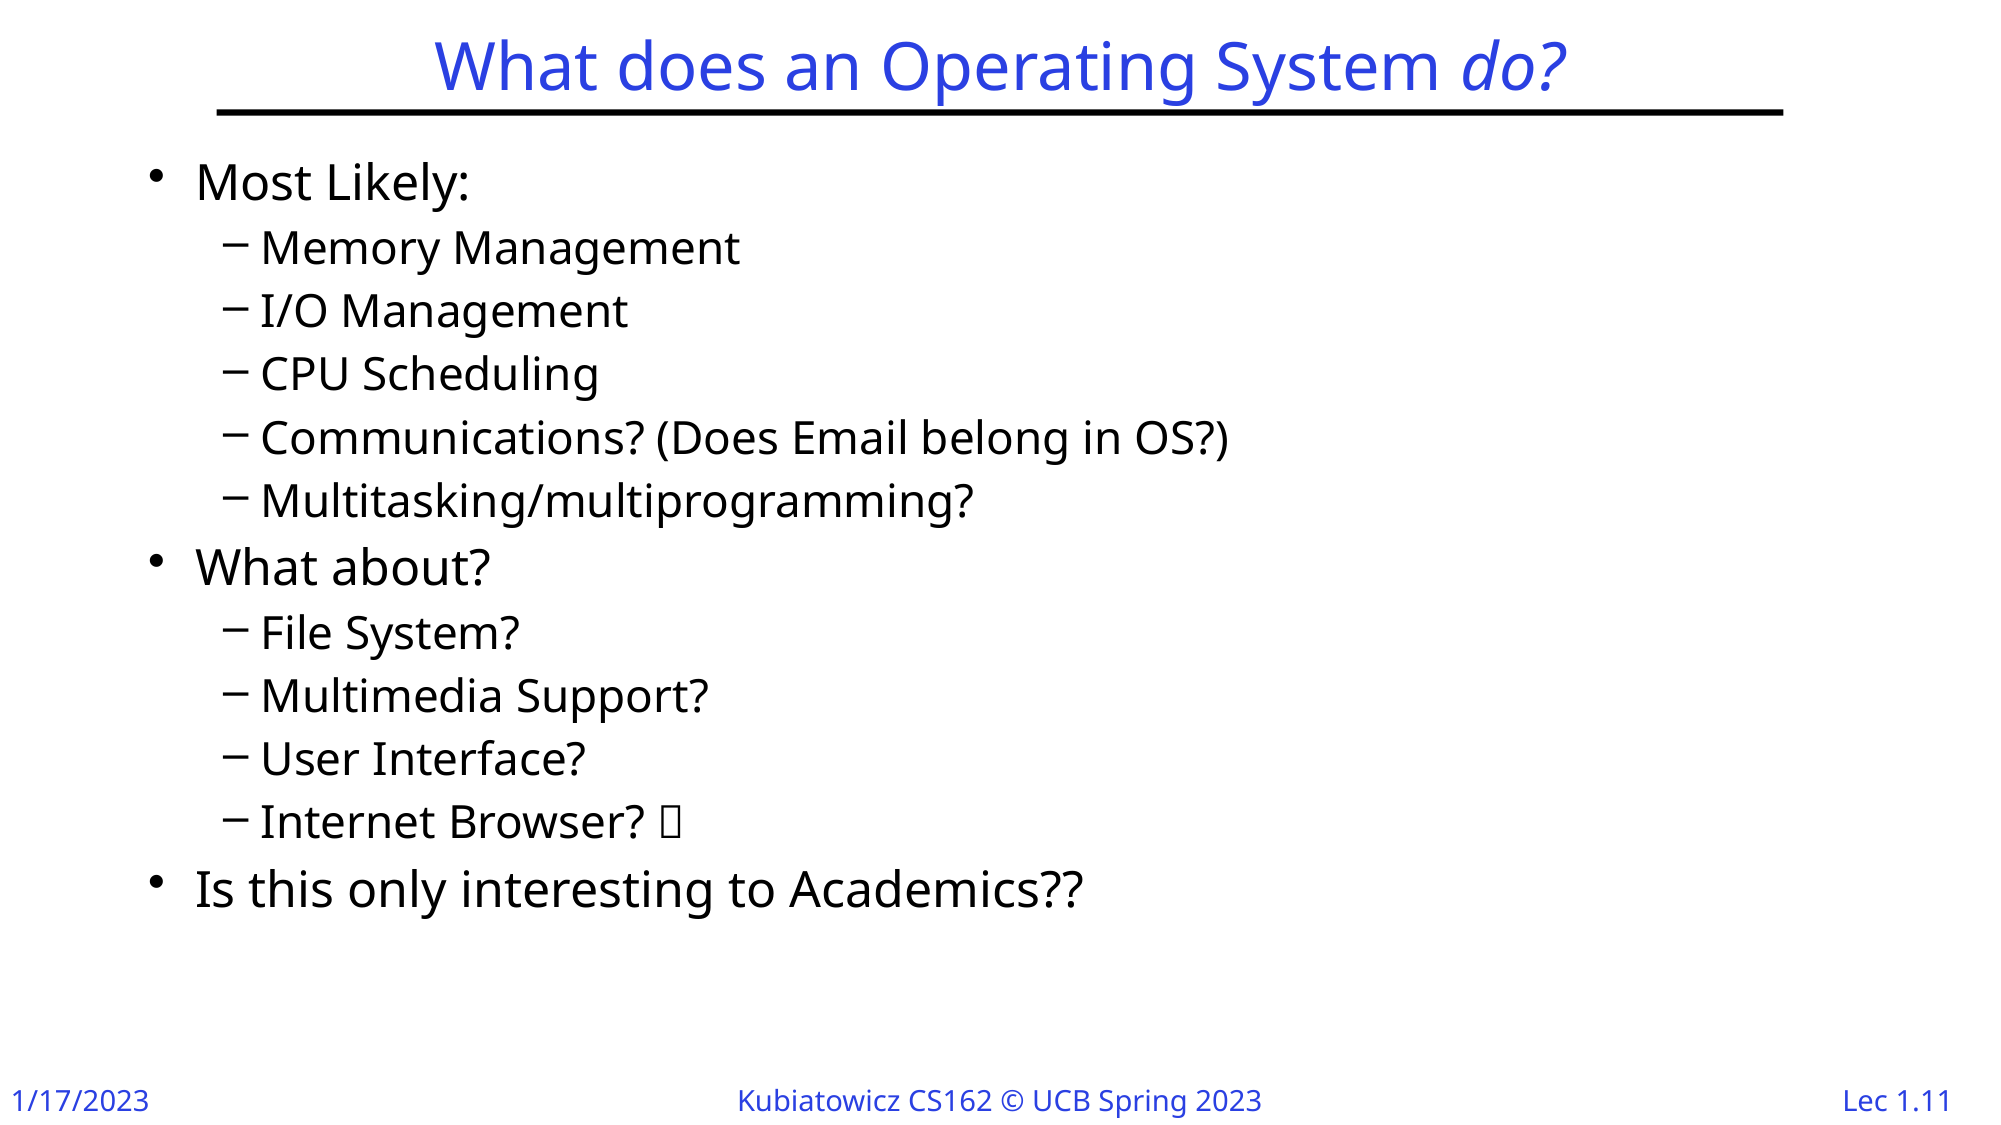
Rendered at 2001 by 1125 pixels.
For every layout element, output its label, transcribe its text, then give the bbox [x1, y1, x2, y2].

list Most Likely: Memory Management I/O Management CPU Scheduling Communications? (Does Email belong in OS?) Multitasking/multiprogramming? What about? File System? Multimedia Support? User Interface? Internet Browser?  Is this only interesting to Academics?? [133, 149, 1867, 988]
title What does an Operating System do? [216, 24, 1784, 113]
